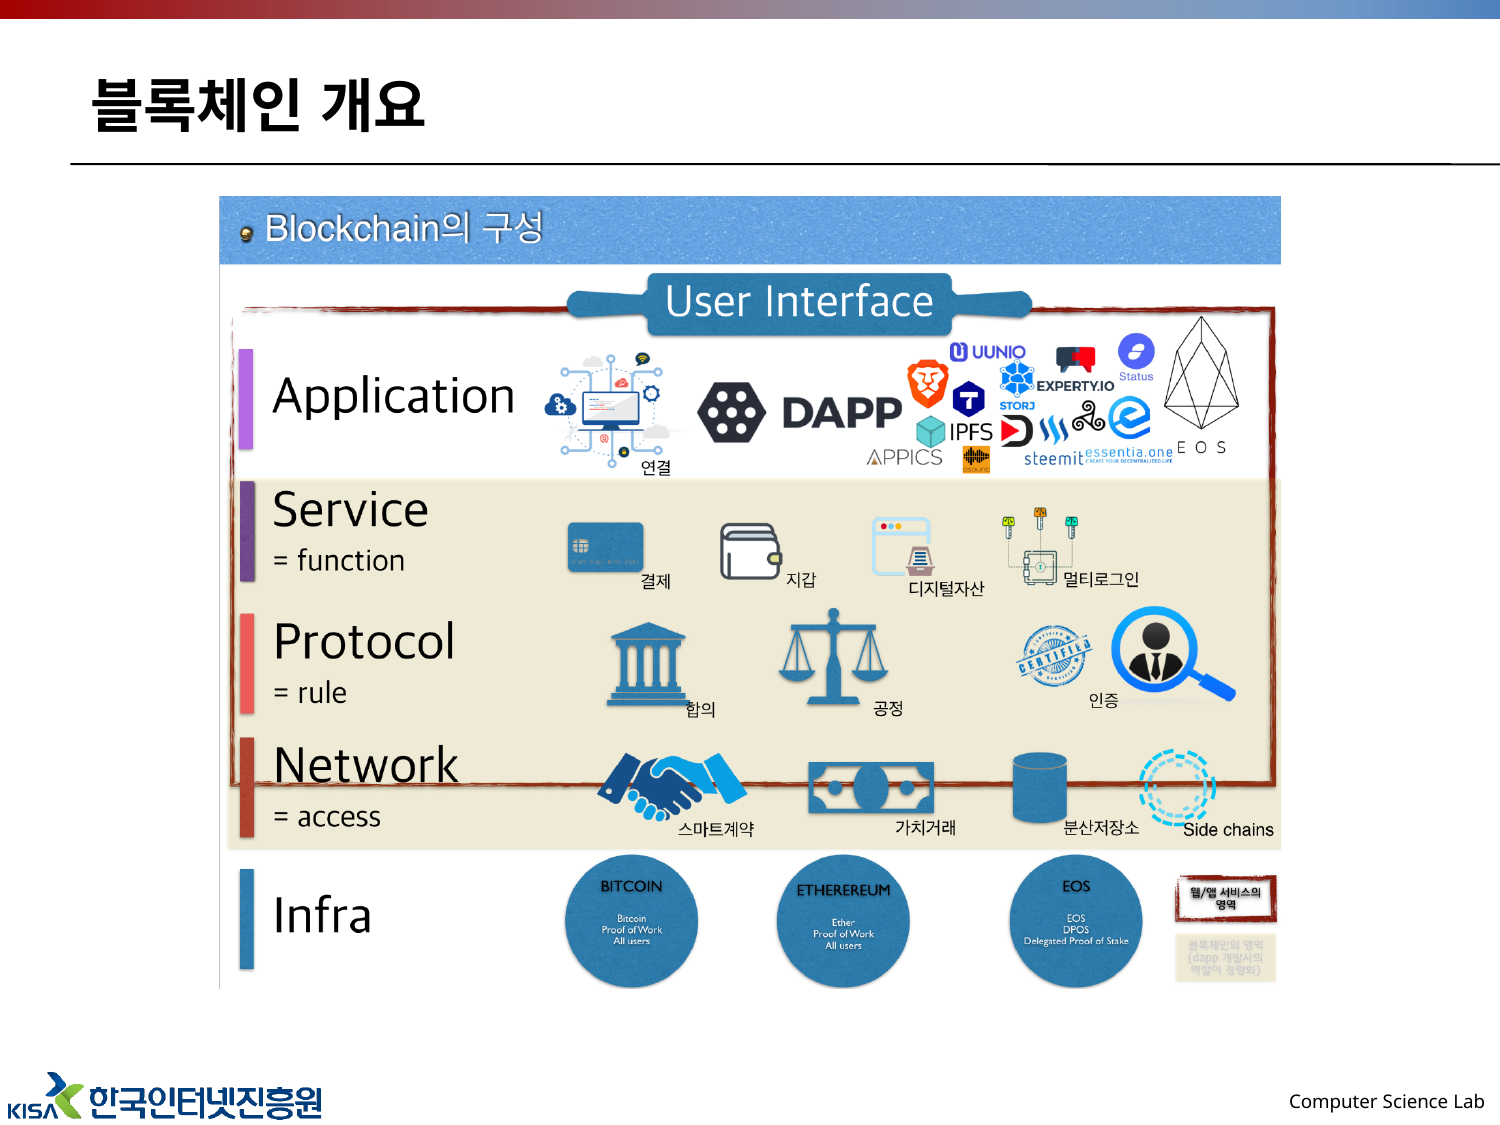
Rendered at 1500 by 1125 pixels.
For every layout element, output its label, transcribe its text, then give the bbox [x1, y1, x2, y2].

picture [0, 1066, 327, 1125]
picture [219, 195, 1281, 989]
title 블록체인 개요 [75, 45, 1477, 164]
